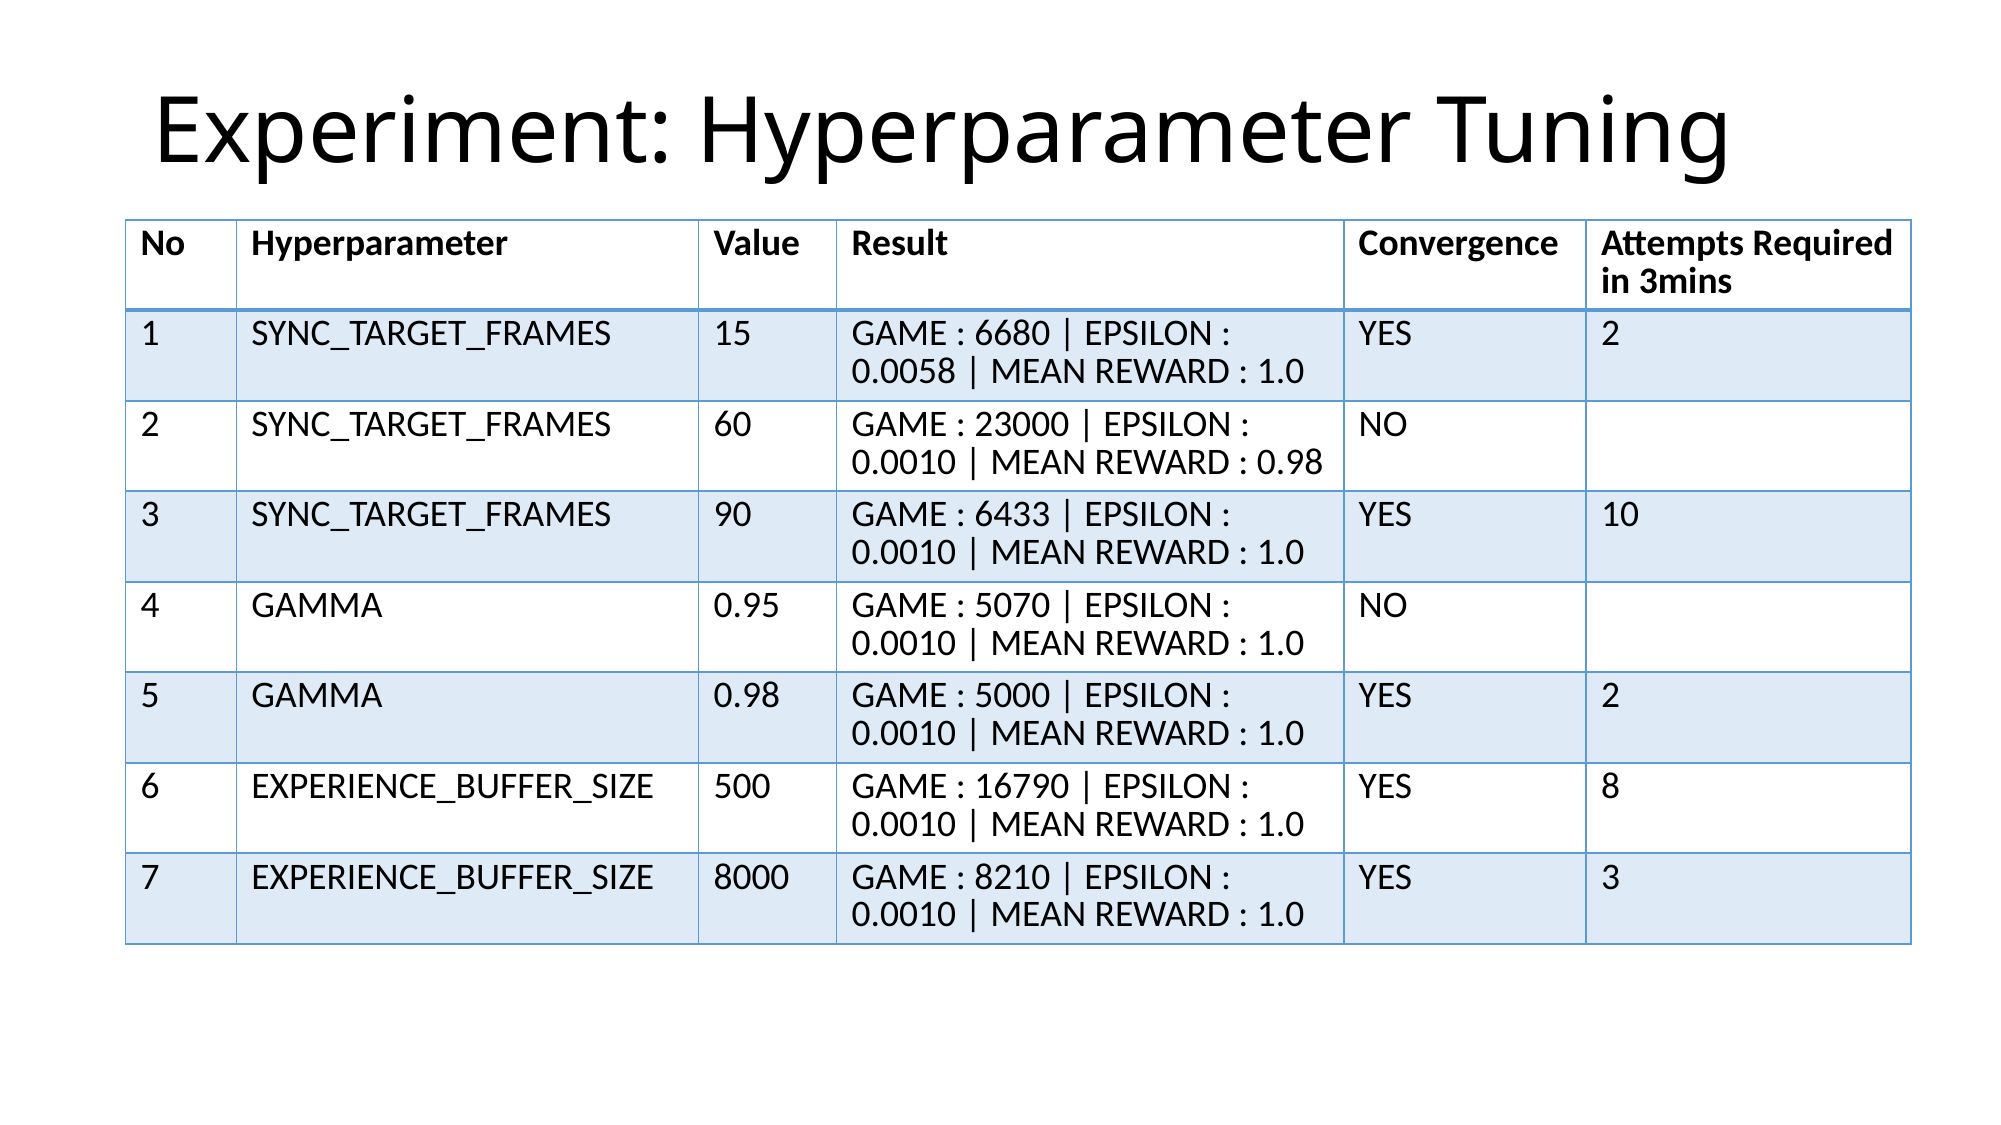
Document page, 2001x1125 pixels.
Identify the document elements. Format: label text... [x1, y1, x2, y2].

table_cell 3 [1587, 854, 1910, 943]
table_cell YES [1345, 492, 1585, 581]
table_cell 5 [126, 673, 236, 762]
table_cell 2 [1587, 673, 1910, 762]
title Experiment: Hyperparameter Tuning [137, 23, 1863, 219]
table_cell 8000 [699, 854, 836, 943]
table_cell SYNC_TARGET_FRAMES [237, 492, 698, 581]
table_cell 90 [699, 492, 836, 581]
table_cell GAME : 5070 | EPSILON : 0.0010 | MEAN REWARD : 1.0 [837, 583, 1343, 671]
table_cell 2 [1587, 312, 1910, 400]
table_cell YES [1345, 854, 1585, 943]
table_cell GAME : 16790 | EPSILON : 0.0010 | MEAN REWARD : 1.0 [837, 764, 1343, 852]
table_cell 500 [699, 764, 836, 852]
table_cell 4 [126, 583, 236, 671]
table_cell NO [1345, 402, 1585, 490]
table_cell YES [1345, 673, 1585, 762]
table_header Convergence [1345, 221, 1585, 308]
table_cell YES [1345, 764, 1585, 852]
table_cell 6 [126, 764, 236, 852]
table_cell 8 [1587, 764, 1910, 852]
table_cell 0.95 [699, 583, 836, 671]
table_cell 0.98 [699, 673, 836, 762]
table_cell 7 [126, 854, 236, 943]
table_cell GAMMA [237, 673, 698, 762]
table_header Hyperparameter [237, 221, 698, 308]
table_cell EXPERIENCE_BUFFER_SIZE [237, 854, 698, 943]
table_header Value [699, 221, 836, 308]
table_cell 2 [126, 402, 236, 490]
table_cell SYNC_TARGET_FRAMES [237, 402, 698, 490]
table_cell SYNC_TARGET_FRAMES [237, 312, 698, 400]
table_cell EXPERIENCE_BUFFER_SIZE [237, 764, 698, 852]
table_header Result [837, 221, 1343, 308]
table_cell NO [1345, 583, 1585, 671]
table_cell GAME : 23000 | EPSILON : 0.0010 | MEAN REWARD : 0.98 [837, 402, 1343, 490]
table_cell 15 [699, 312, 836, 400]
table_cell YES [1345, 312, 1585, 400]
table_cell GAME : 6680 | EPSILON : 0.0058 | MEAN REWARD : 1.0 [837, 312, 1343, 400]
table_cell 60 [699, 402, 836, 490]
table_cell GAME : 6433 | EPSILON : 0.0010 | MEAN REWARD : 1.0 [837, 492, 1343, 581]
table_cell GAME : 8210 | EPSILON : 0.0010 | MEAN REWARD : 1.0 [837, 854, 1343, 943]
table_cell 3 [126, 492, 236, 581]
table_cell GAME : 5000 | EPSILON : 0.0010 | MEAN REWARD : 1.0 [837, 673, 1343, 762]
table_header No [126, 221, 236, 308]
table_cell 1 [126, 312, 236, 400]
table_cell [1587, 402, 1910, 490]
table_cell GAMMA [237, 583, 698, 671]
table_cell [1587, 583, 1910, 671]
table_header Attempts Required in 3mins [1587, 221, 1910, 308]
table_cell 10 [1587, 492, 1910, 581]
